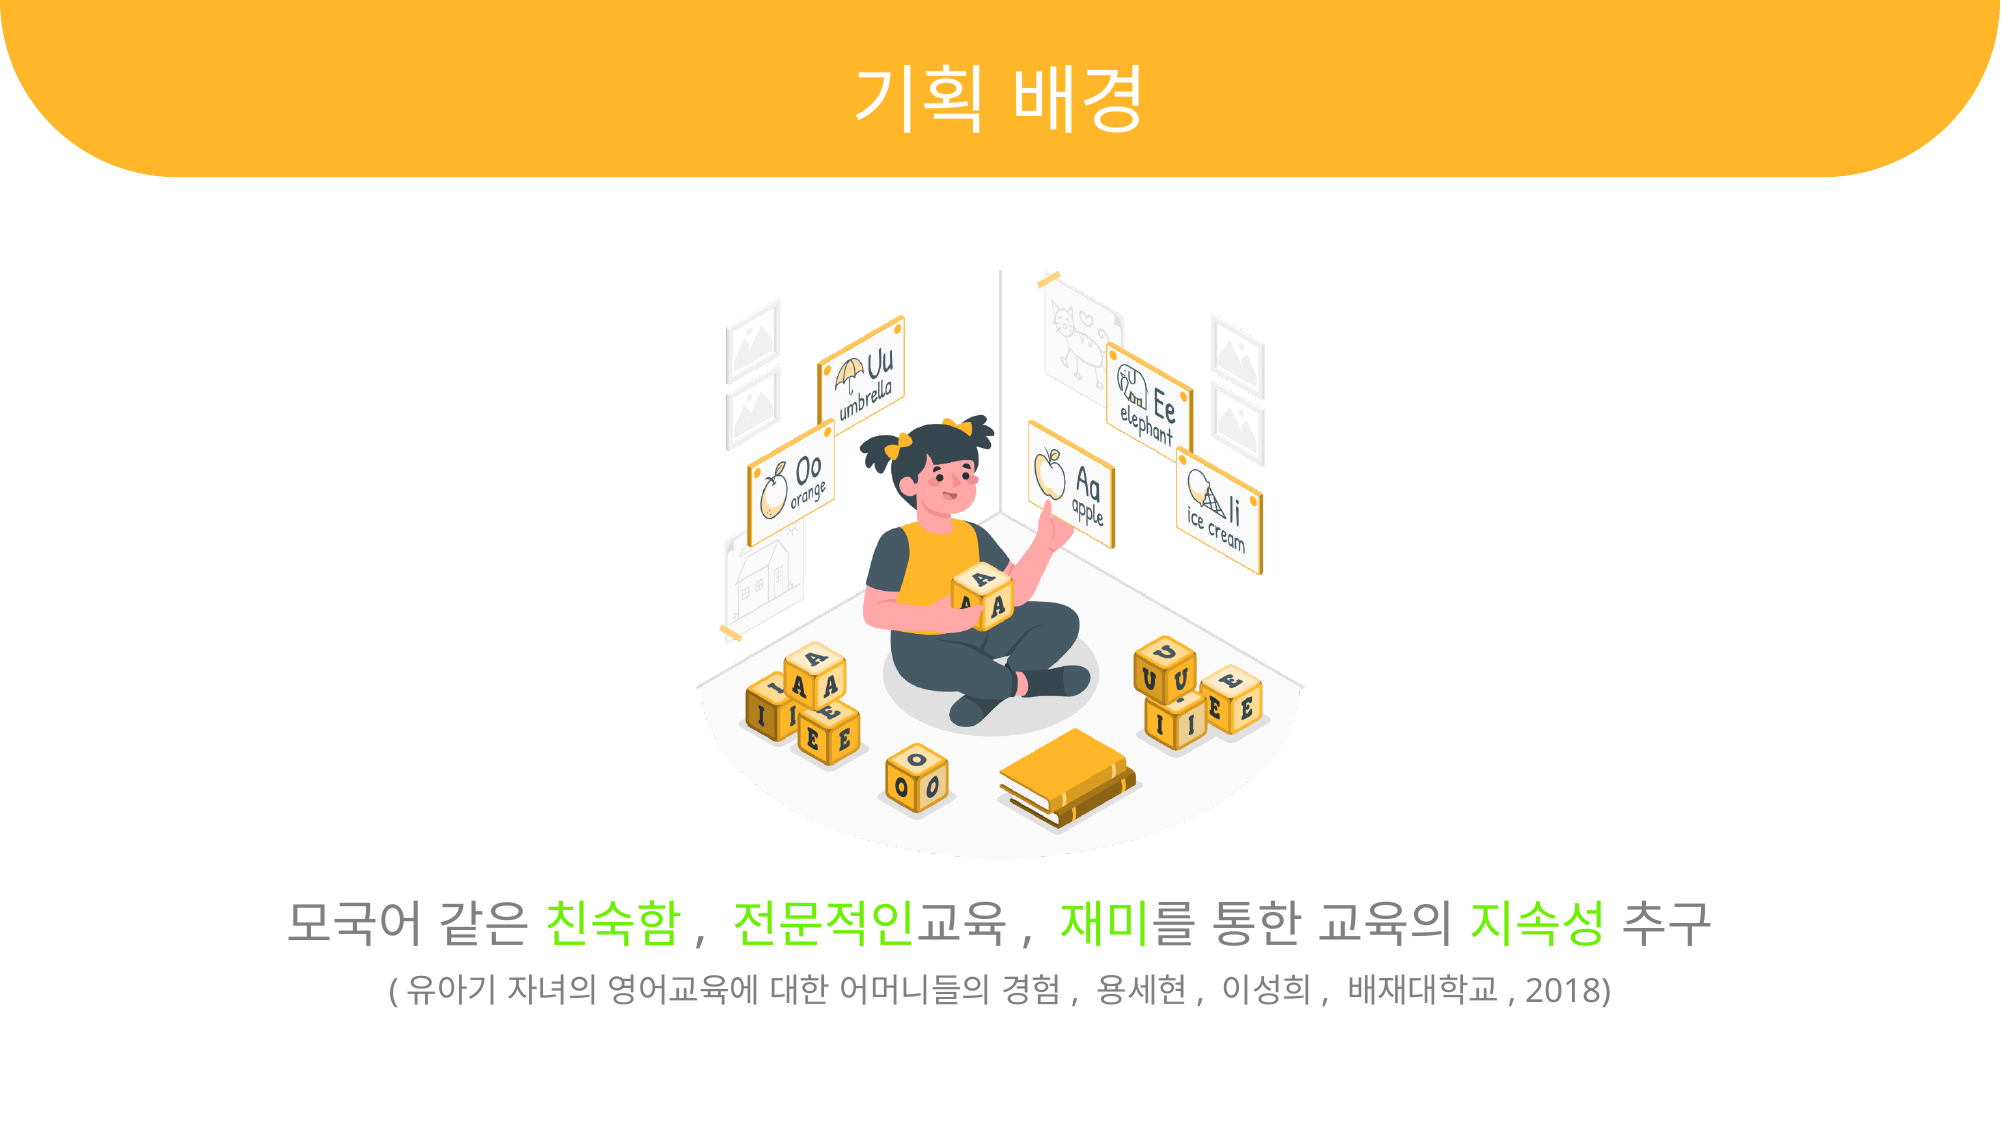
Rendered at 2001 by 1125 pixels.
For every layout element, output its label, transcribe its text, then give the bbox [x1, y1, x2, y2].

picture [680, 243, 1319, 882]
title 기획 배경 [137, 29, 1863, 178]
list 모국어 같은 친숙함, 전문적인교육, 재미를 통한 교육의 지속성 추구 (유아기 자녀의 영어교육에 대한 어머니들의 경험, 용세현, 이성희, 배재대학교, 2018) [137, 865, 1863, 1043]
